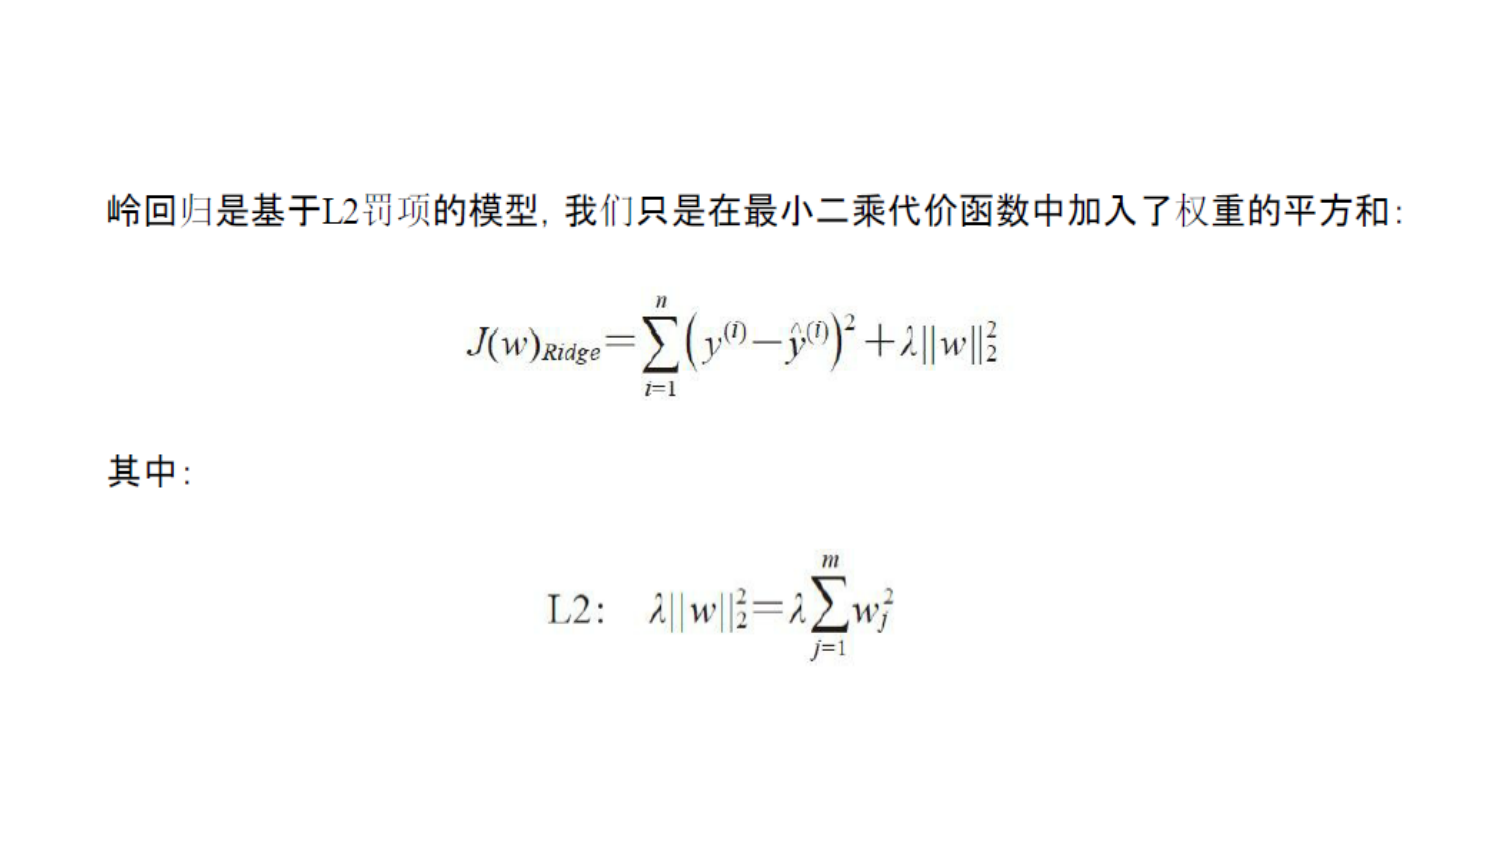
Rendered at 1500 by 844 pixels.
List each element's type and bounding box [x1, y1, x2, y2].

text_box [84, 173, 1426, 672]
